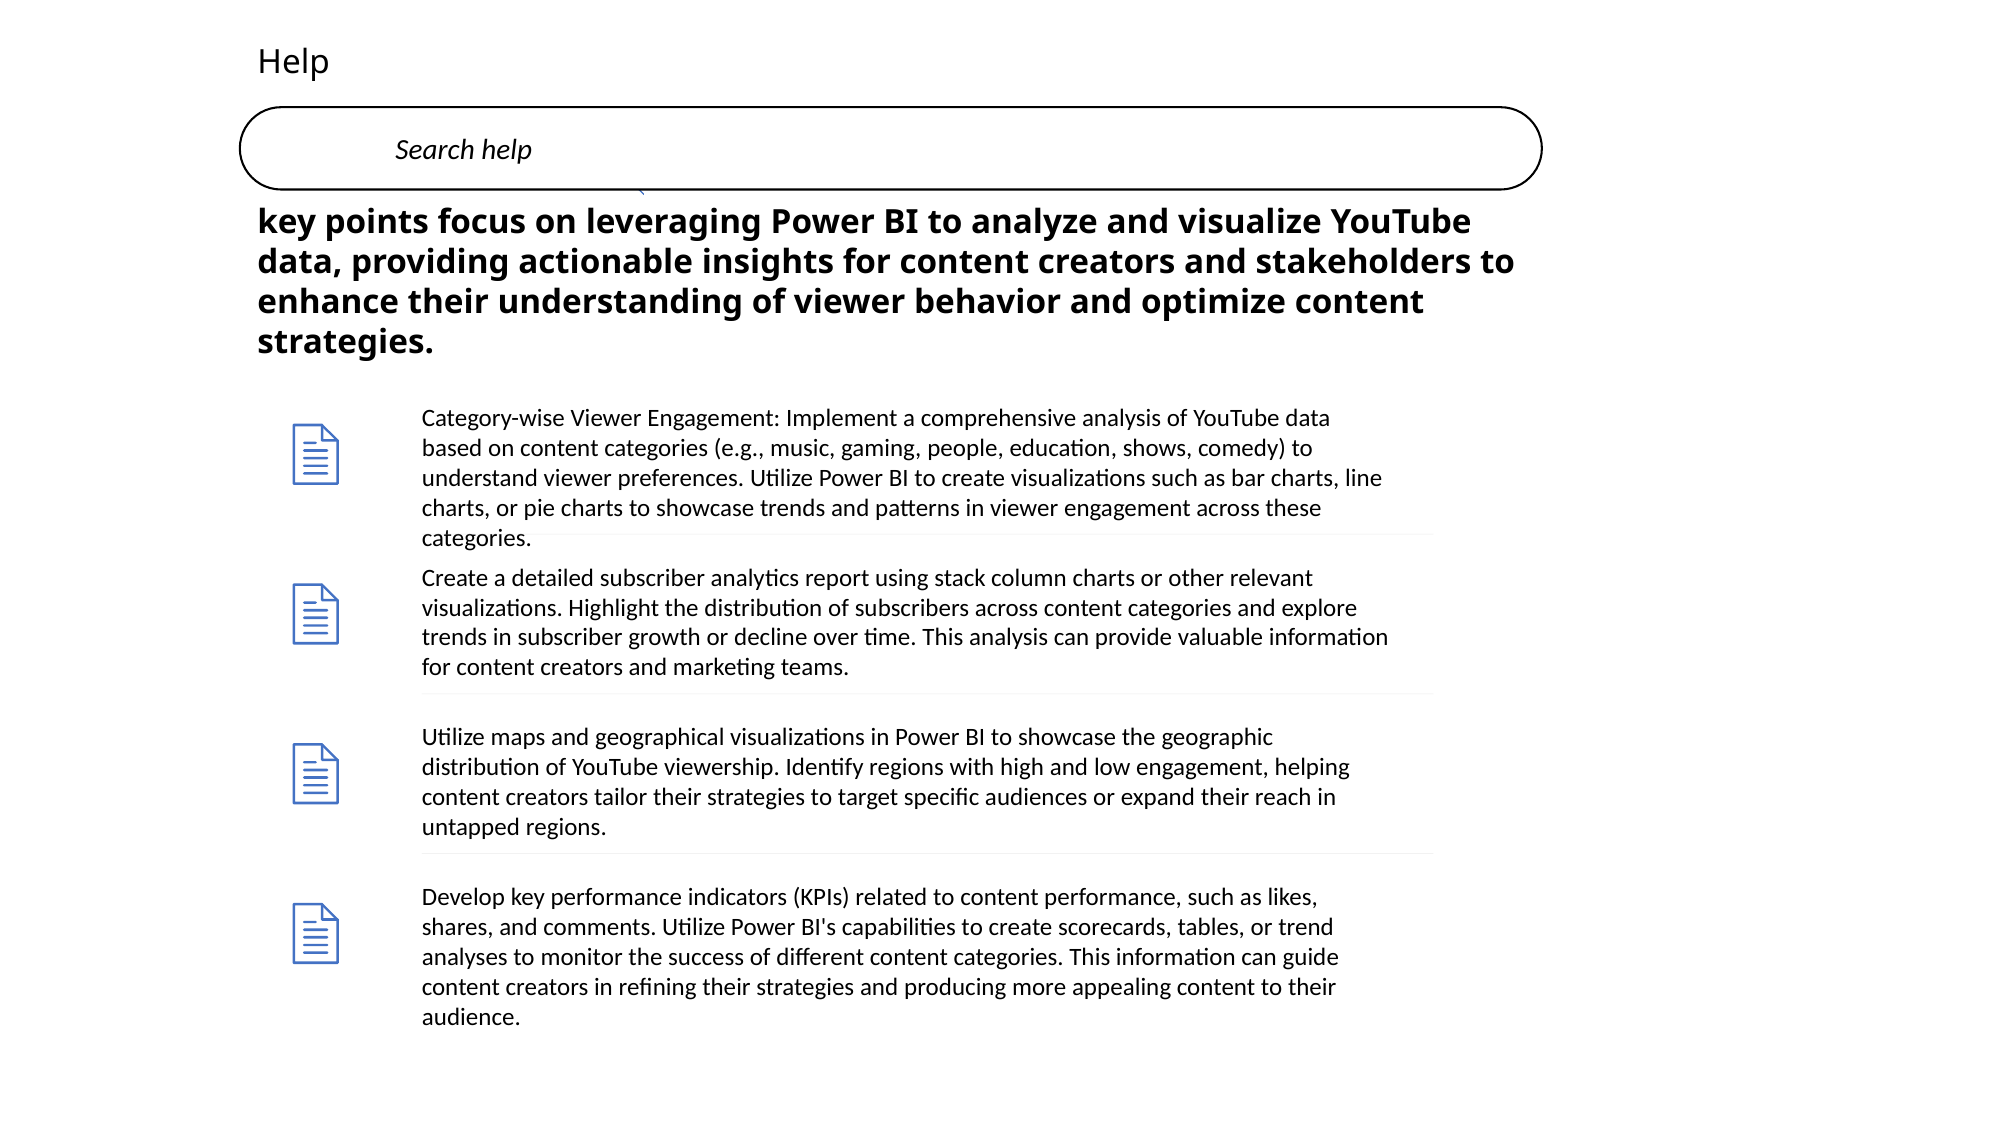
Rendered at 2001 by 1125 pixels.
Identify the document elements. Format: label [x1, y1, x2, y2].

text_box [239, 40, 1560, 1002]
